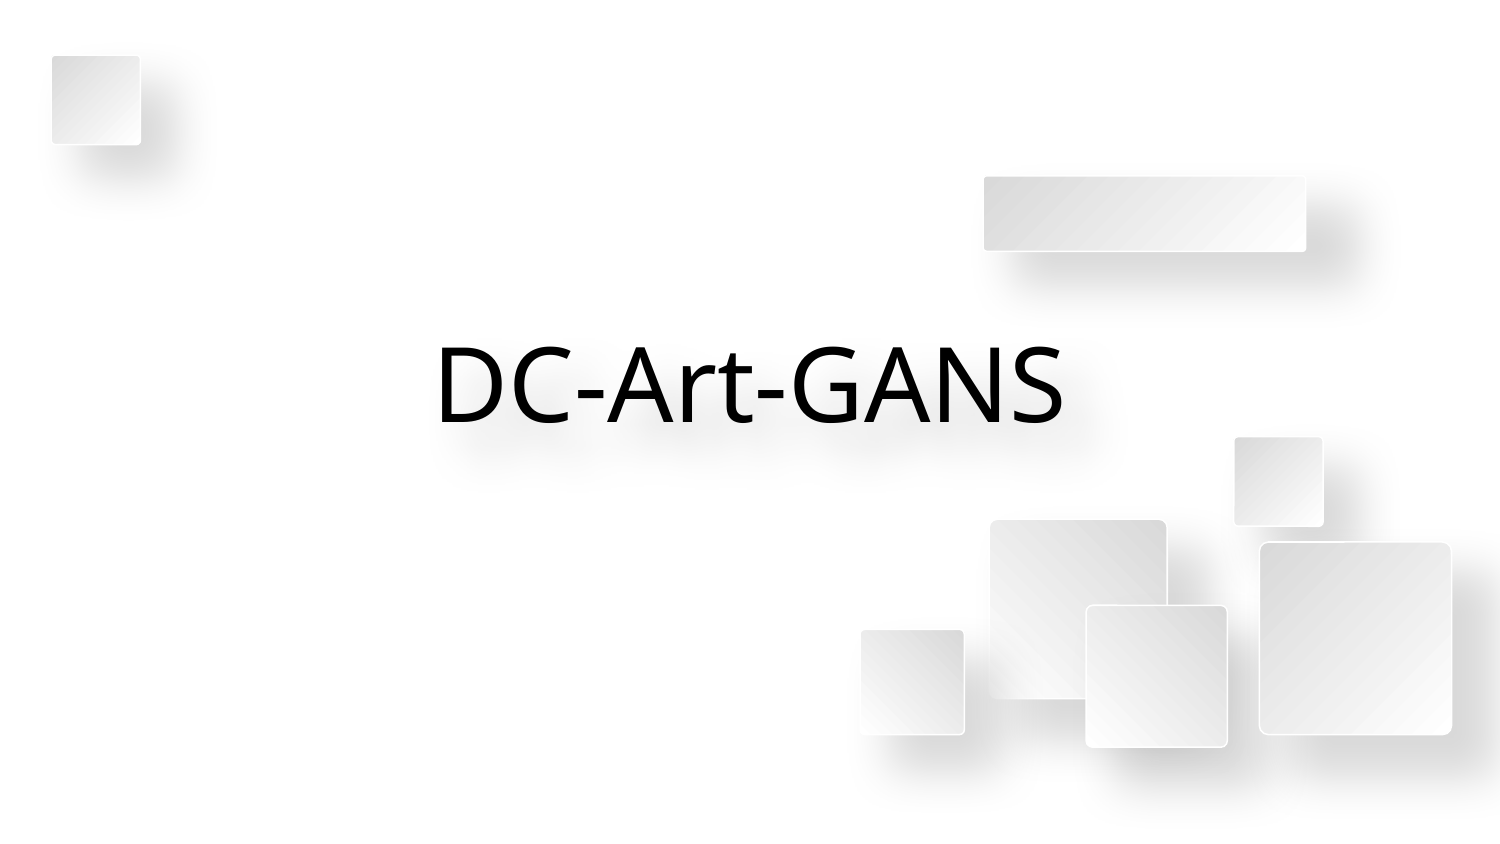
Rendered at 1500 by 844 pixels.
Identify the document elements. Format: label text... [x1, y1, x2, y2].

title DC-Art-GANS [51, 122, 1449, 459]
text_box [51, 55, 141, 145]
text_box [859, 175, 1452, 748]
